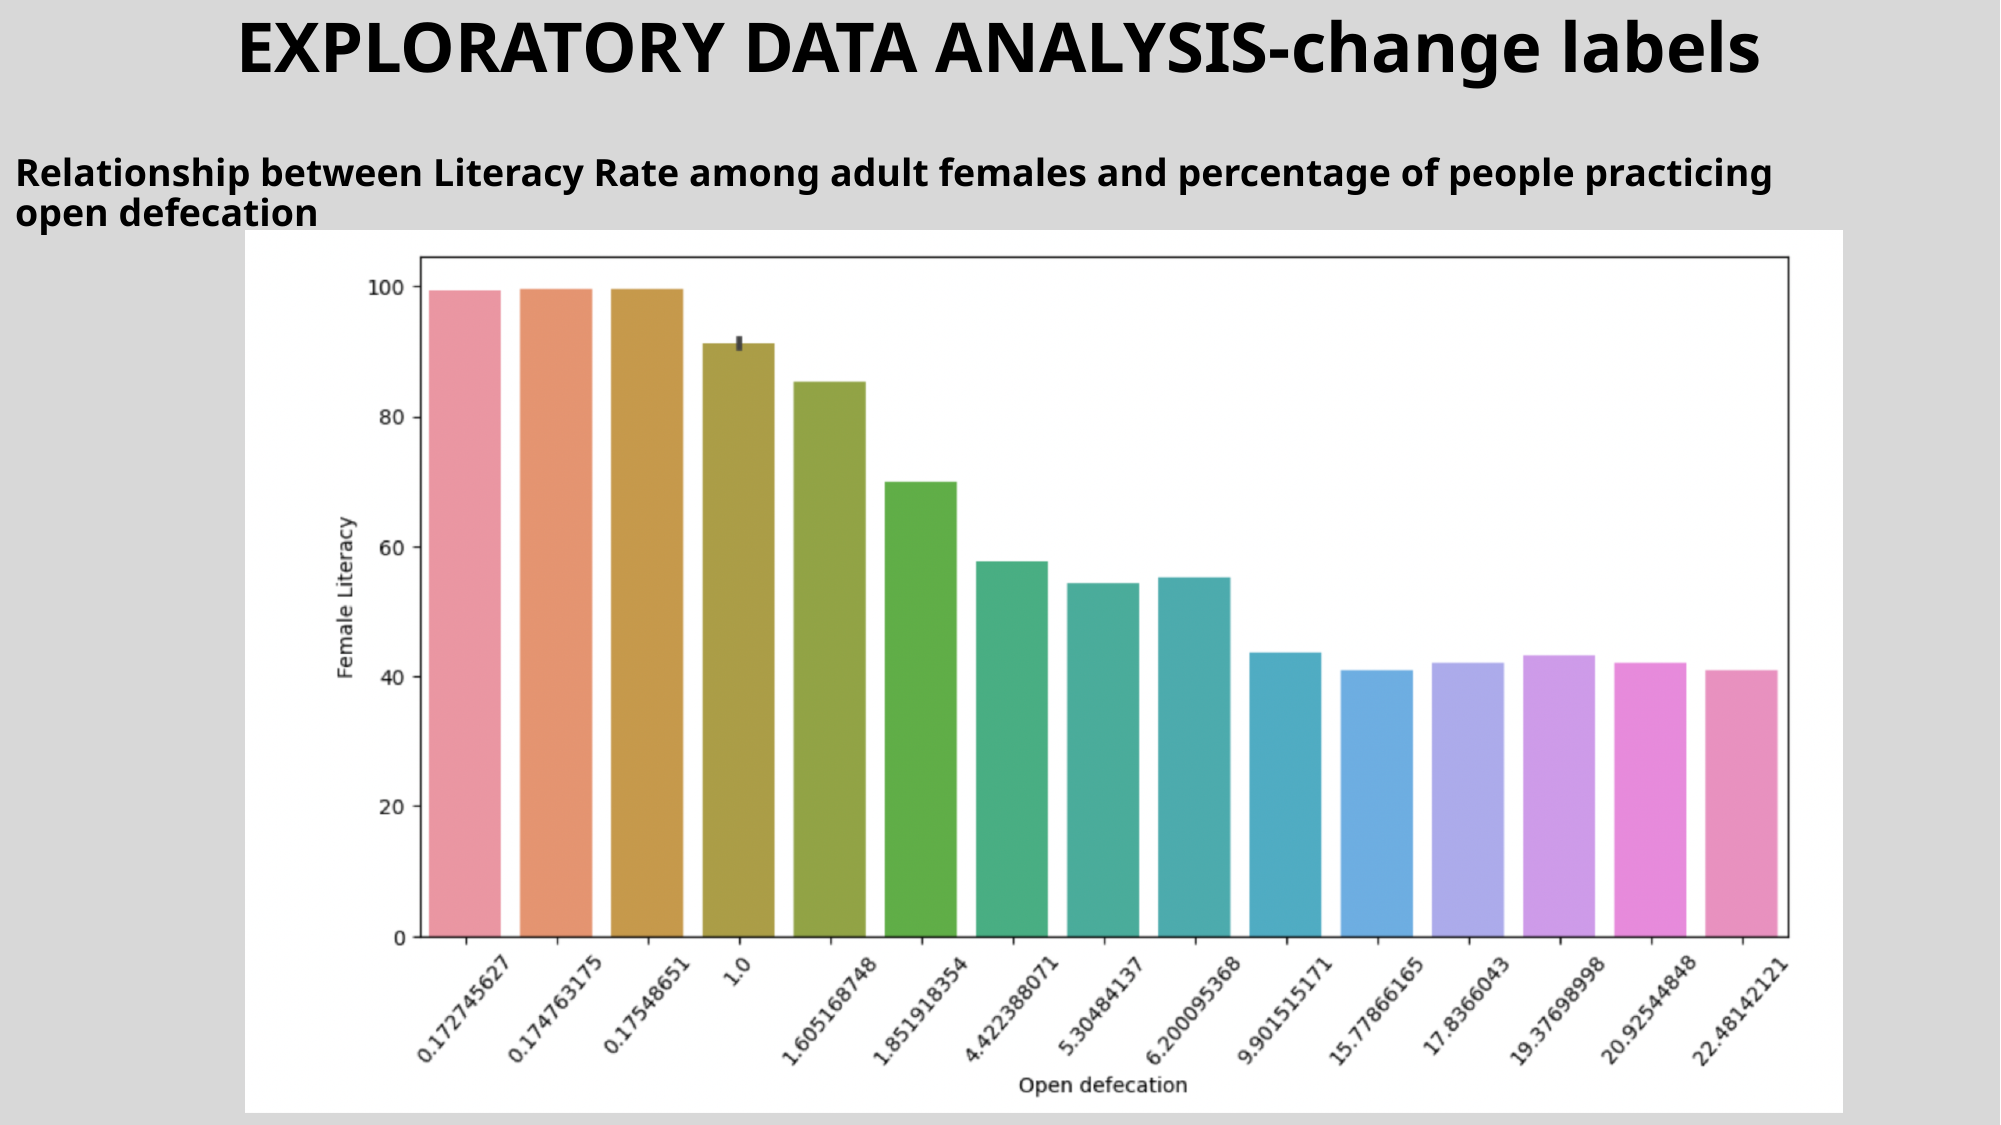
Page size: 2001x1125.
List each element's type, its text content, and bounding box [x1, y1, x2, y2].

picture [245, 230, 1843, 1113]
text_box Relationship between Literacy Rate among adult females and percentage of people practicing open defecation [0, 146, 1843, 238]
title EXPLORATORY DATA ANALYSIS-change labels [0, 10, 2000, 154]
